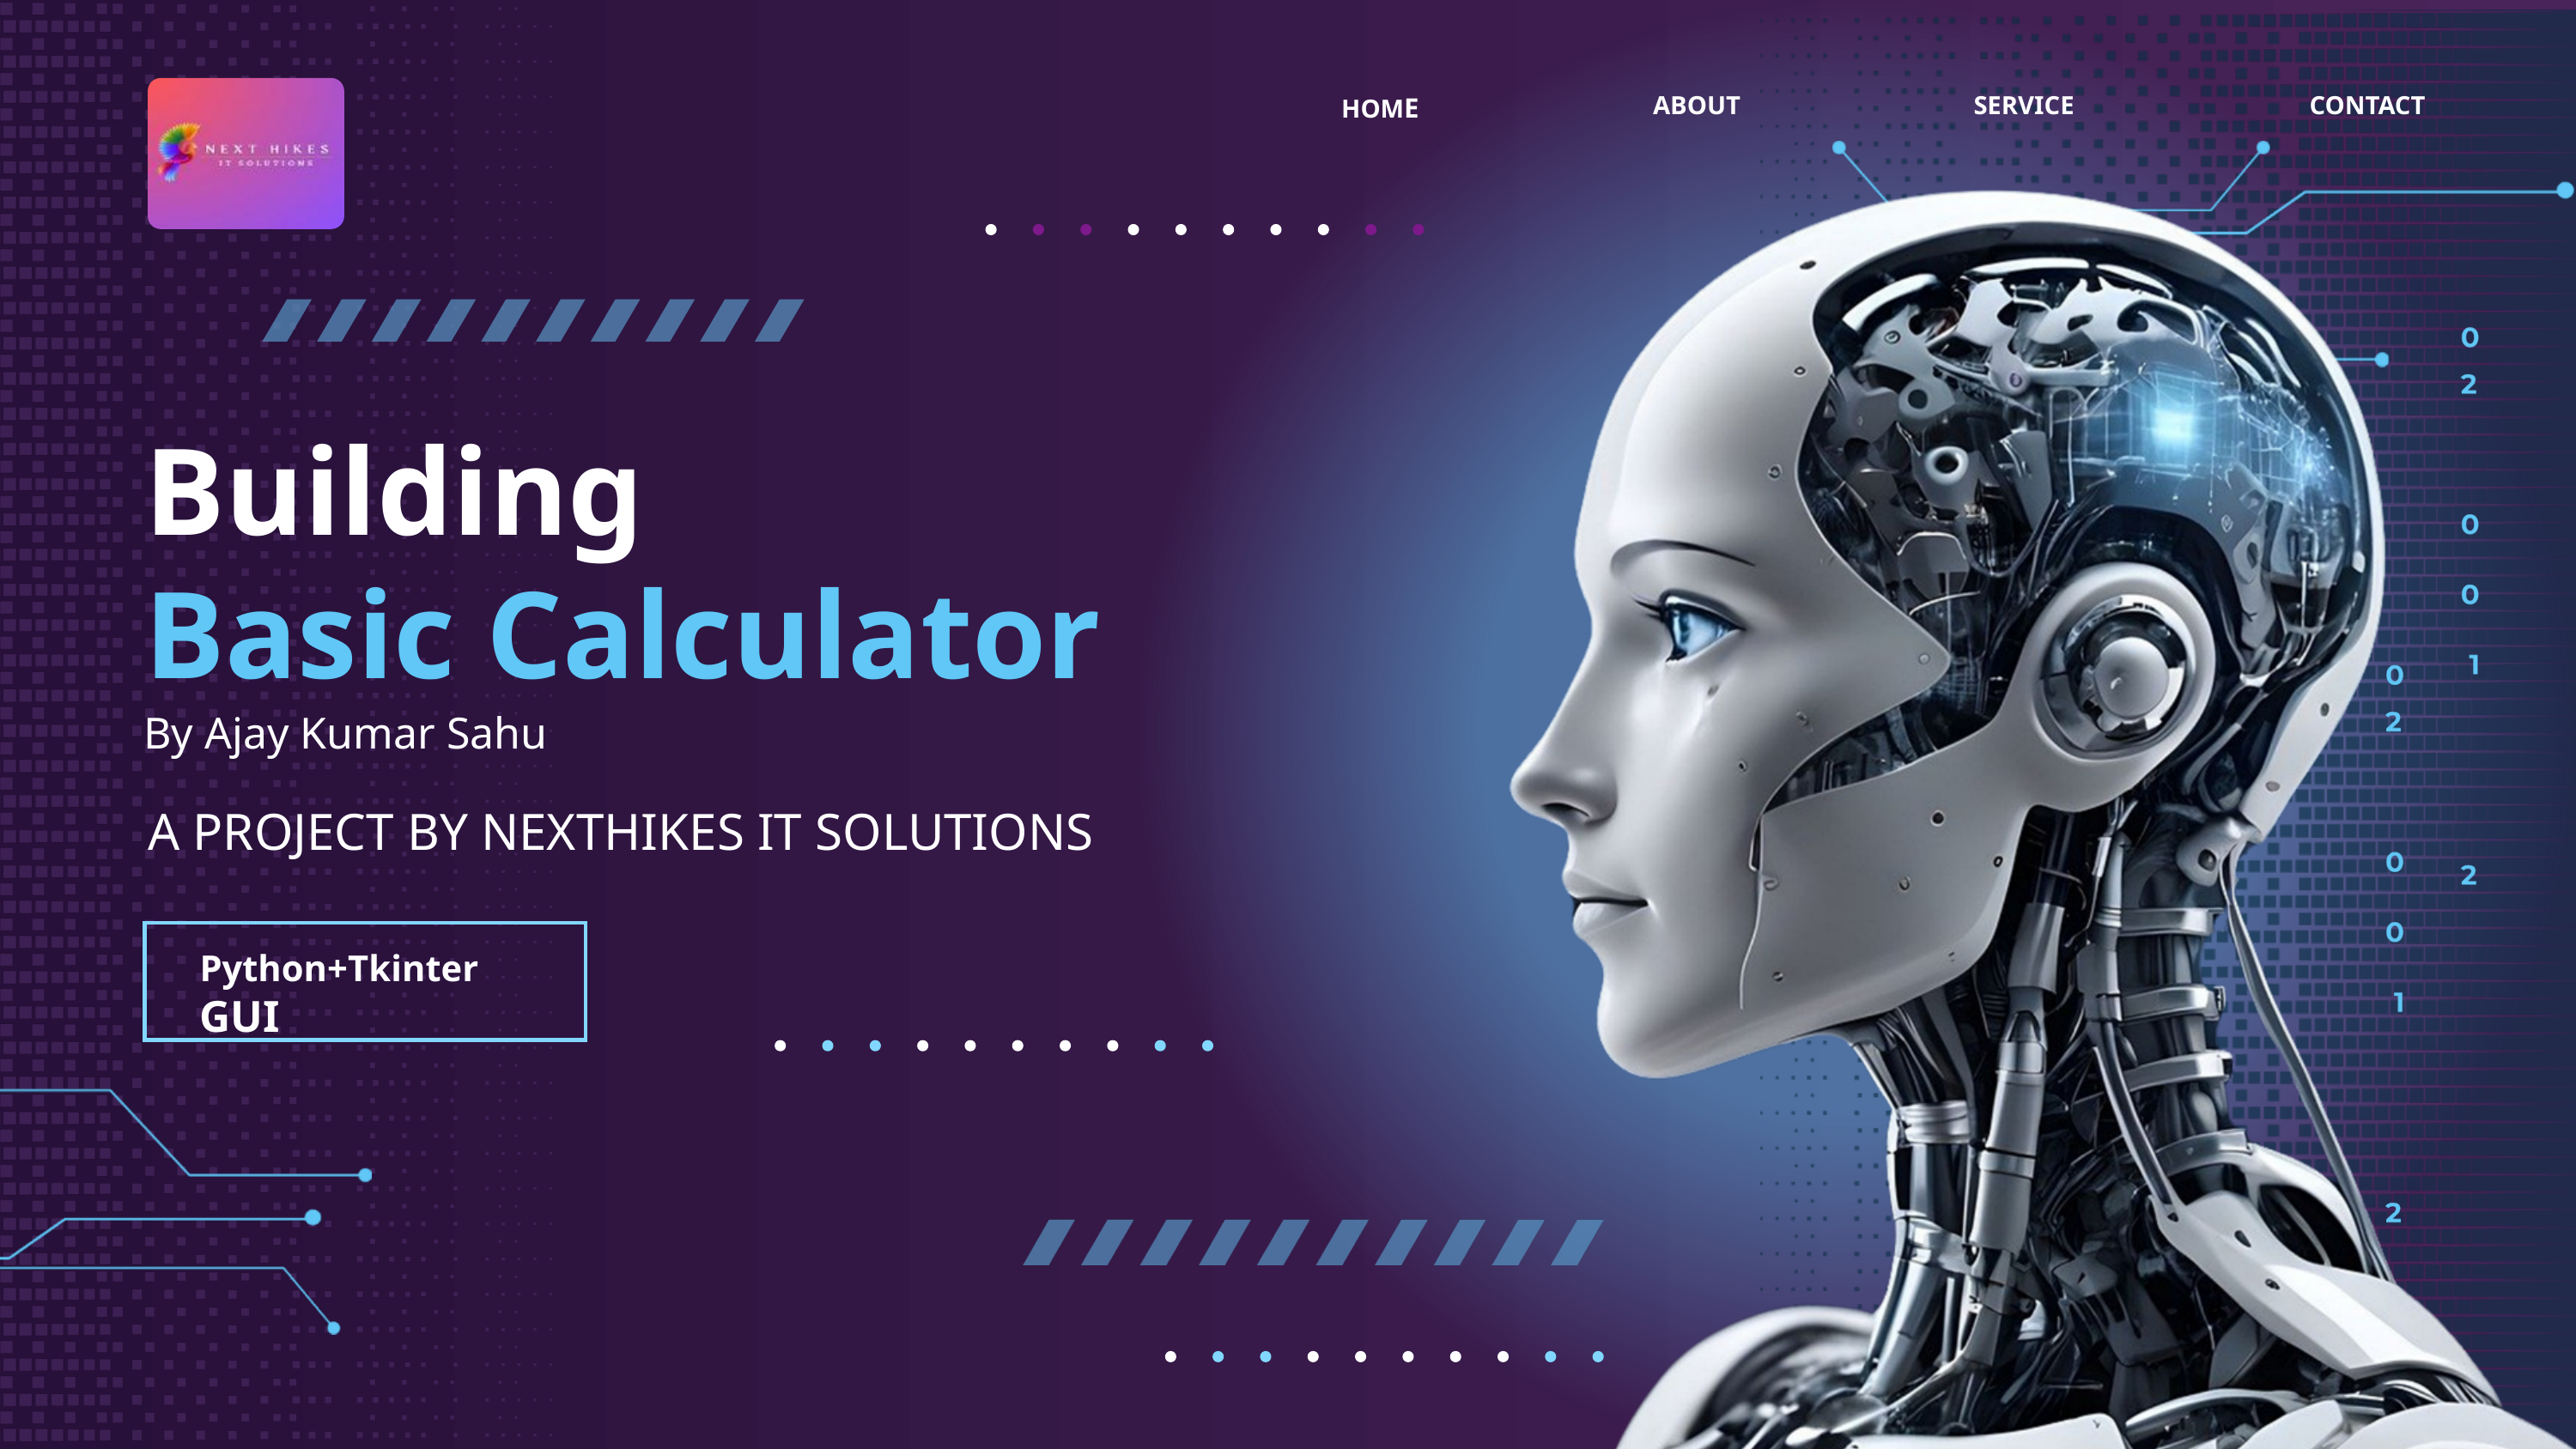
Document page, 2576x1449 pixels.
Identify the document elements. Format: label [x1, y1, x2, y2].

text_box [985, 223, 1425, 236]
text_box [556, 0, 1127, 1449]
text_box [144, 902, 586, 1040]
picture [0, 0, 552, 1447]
text_box [774, 1040, 1214, 1052]
picture [1023, 0, 2576, 1449]
text_box [262, 294, 805, 343]
text_box [1164, 1350, 1605, 1363]
